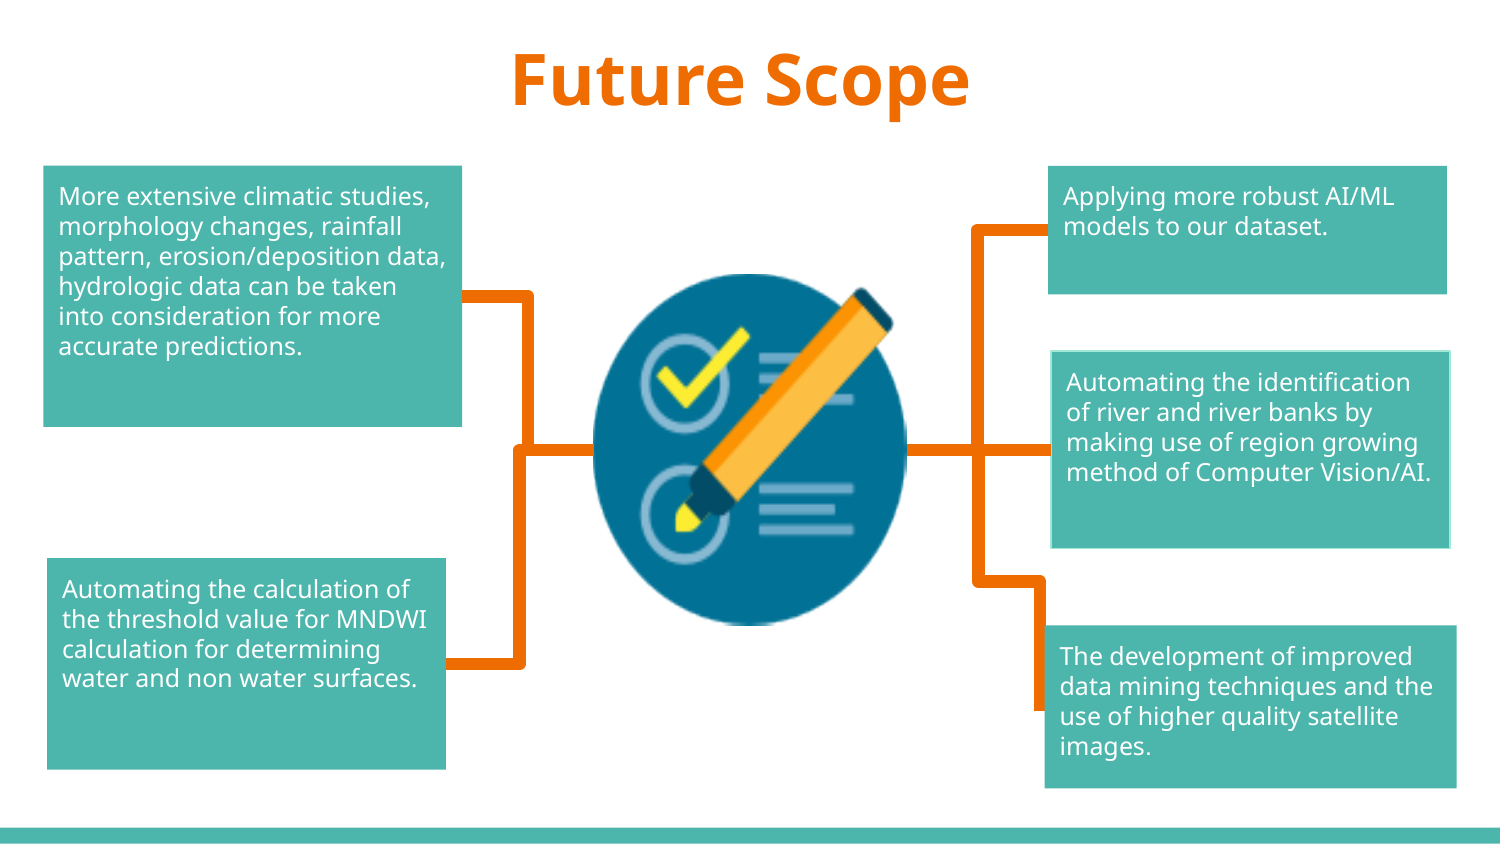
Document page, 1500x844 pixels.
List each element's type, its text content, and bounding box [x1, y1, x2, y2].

text_box Automating the identification of river and river banks by making use of region growing method of Computer Vision/AI. [1051, 351, 1450, 549]
text_box Applying more robust AI/ML models to our dataset. [1048, 165, 1447, 295]
title Future Scope [41, 19, 1440, 136]
text_box More extensive climatic studies, morphology changes, rainfall pattern, erosion/deposition data, hydrologic data can be taken into consideration for more accurate predictions. [43, 165, 463, 427]
picture [593, 274, 745, 436]
picture [675, 496, 707, 533]
picture [594, 462, 746, 626]
text_box The development of improved data mining techniques and the use of higher quality satellite images. [1044, 625, 1457, 789]
picture [639, 463, 730, 565]
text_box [461, 296, 594, 449]
picture [753, 453, 907, 626]
text_box Automating the calculation of the threshold value for MNDWI calculation for determining water and non water surfaces. [47, 558, 446, 770]
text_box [879, 550, 1140, 613]
picture [759, 524, 854, 536]
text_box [906, 229, 1049, 449]
picture [759, 482, 854, 495]
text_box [445, 449, 594, 665]
picture [759, 504, 835, 515]
picture [639, 326, 751, 435]
picture [701, 274, 906, 504]
